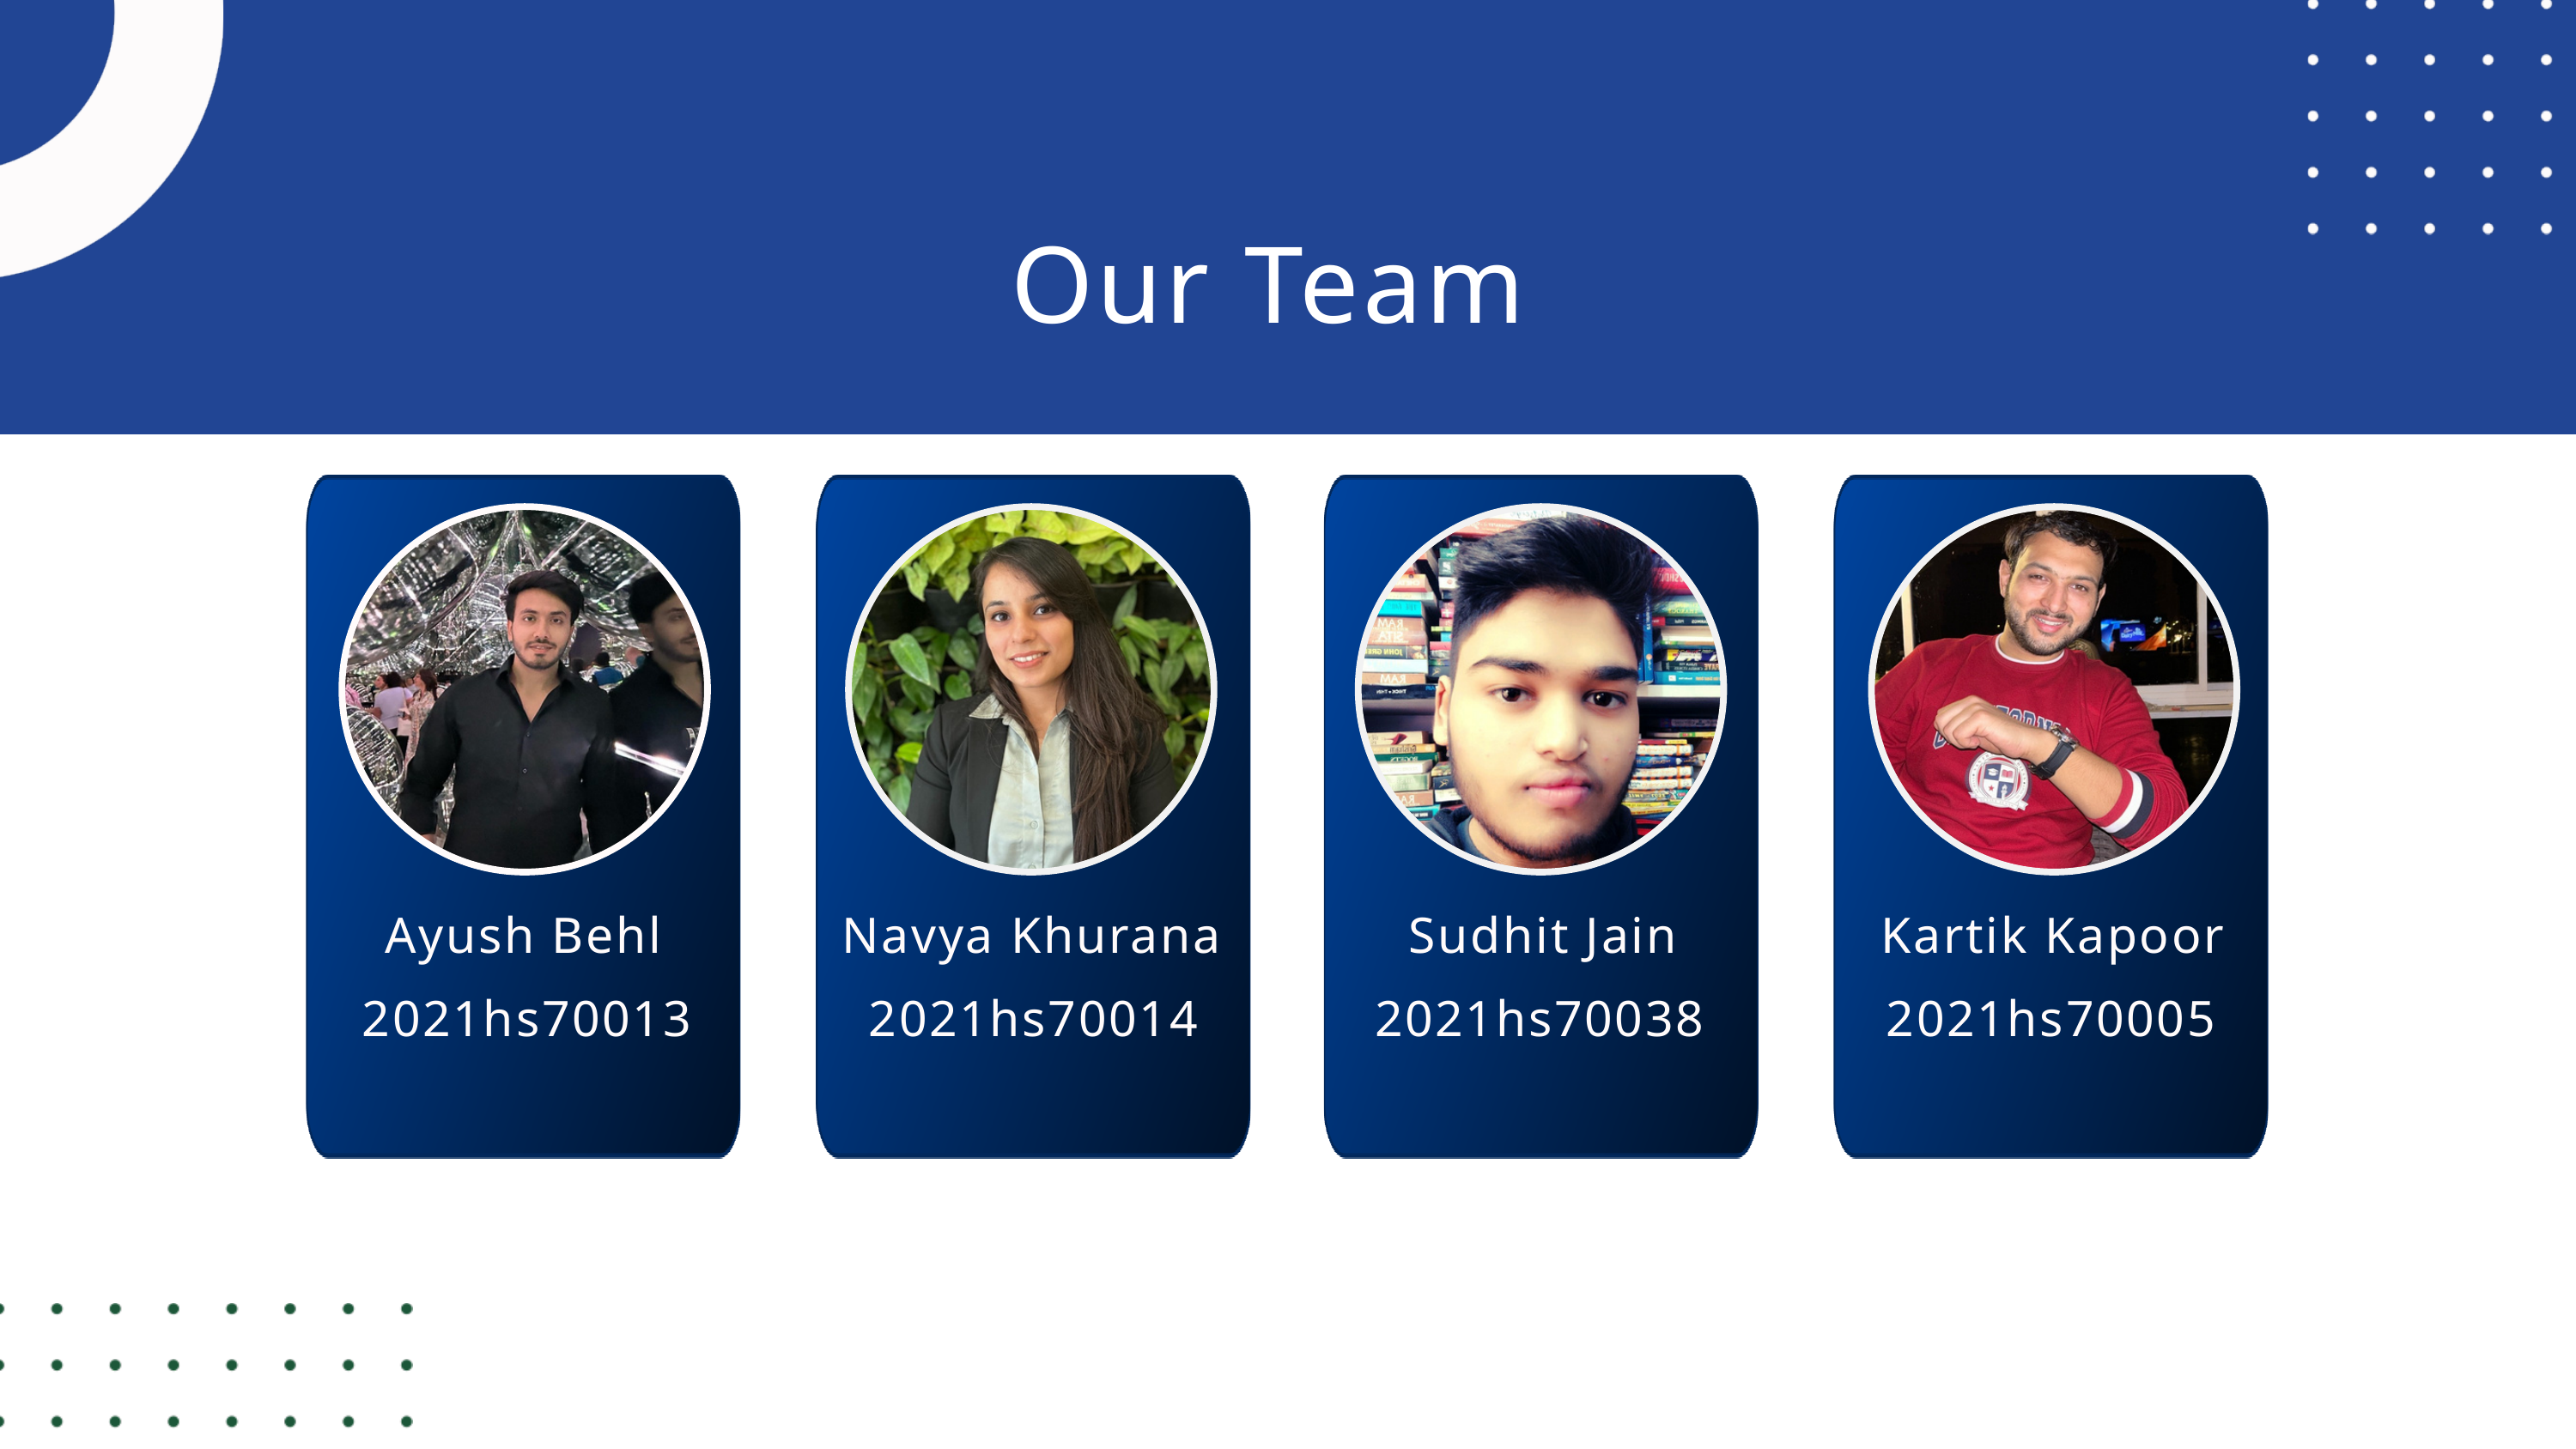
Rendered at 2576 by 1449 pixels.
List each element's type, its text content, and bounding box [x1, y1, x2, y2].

text_box 2021hs70014 [841, 987, 1226, 1047]
text_box Sudhit Jain [1350, 904, 1735, 964]
text_box [816, 475, 1251, 1159]
text_box [306, 475, 741, 1159]
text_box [334, 499, 716, 880]
text_box [1833, 475, 2269, 1159]
text_box 2021hs70005 [1858, 987, 2244, 1047]
text_box Navya Khurana [834, 904, 1229, 964]
text_box [0, 1303, 413, 1449]
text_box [840, 499, 1223, 880]
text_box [0, 0, 2576, 435]
text_box Ayush Behl [331, 904, 716, 964]
text_box 2021hs70013 [334, 987, 720, 1047]
text_box [1323, 475, 1759, 1159]
text_box Kartik Kapoor [1860, 904, 2245, 964]
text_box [1863, 499, 2245, 880]
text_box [1350, 499, 1733, 880]
text_box 2021hs70038 [1346, 987, 1732, 1047]
